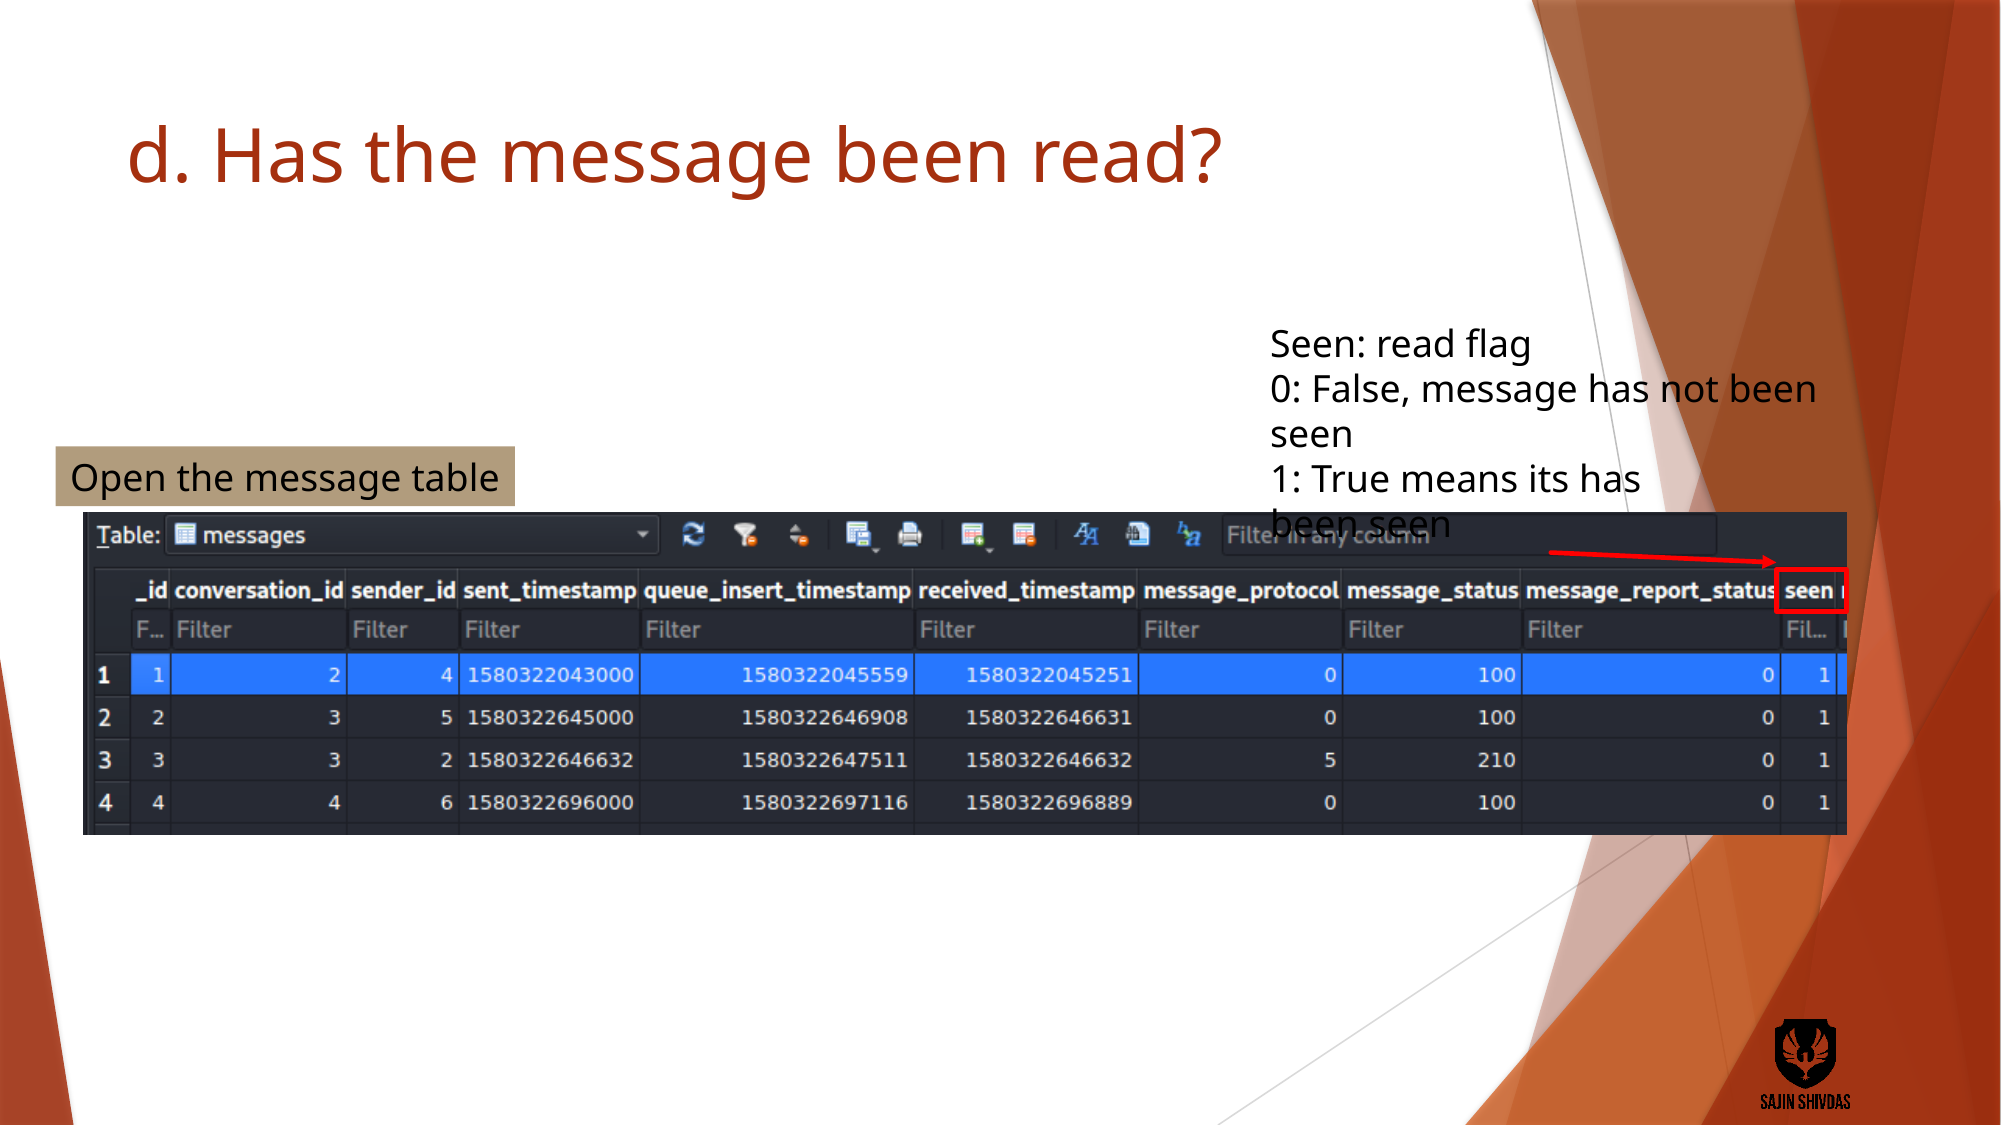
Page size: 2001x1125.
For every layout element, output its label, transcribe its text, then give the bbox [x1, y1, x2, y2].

picture [83, 512, 1847, 835]
text_box Open the message table [55, 446, 515, 507]
title d. Has the message been read? [111, 99, 1522, 317]
text_box Seen: read flag 0: False, message has not been seen 1: True means its has been seen [1255, 312, 1847, 512]
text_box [1550, 463, 1777, 563]
picture [1750, 1009, 1863, 1121]
